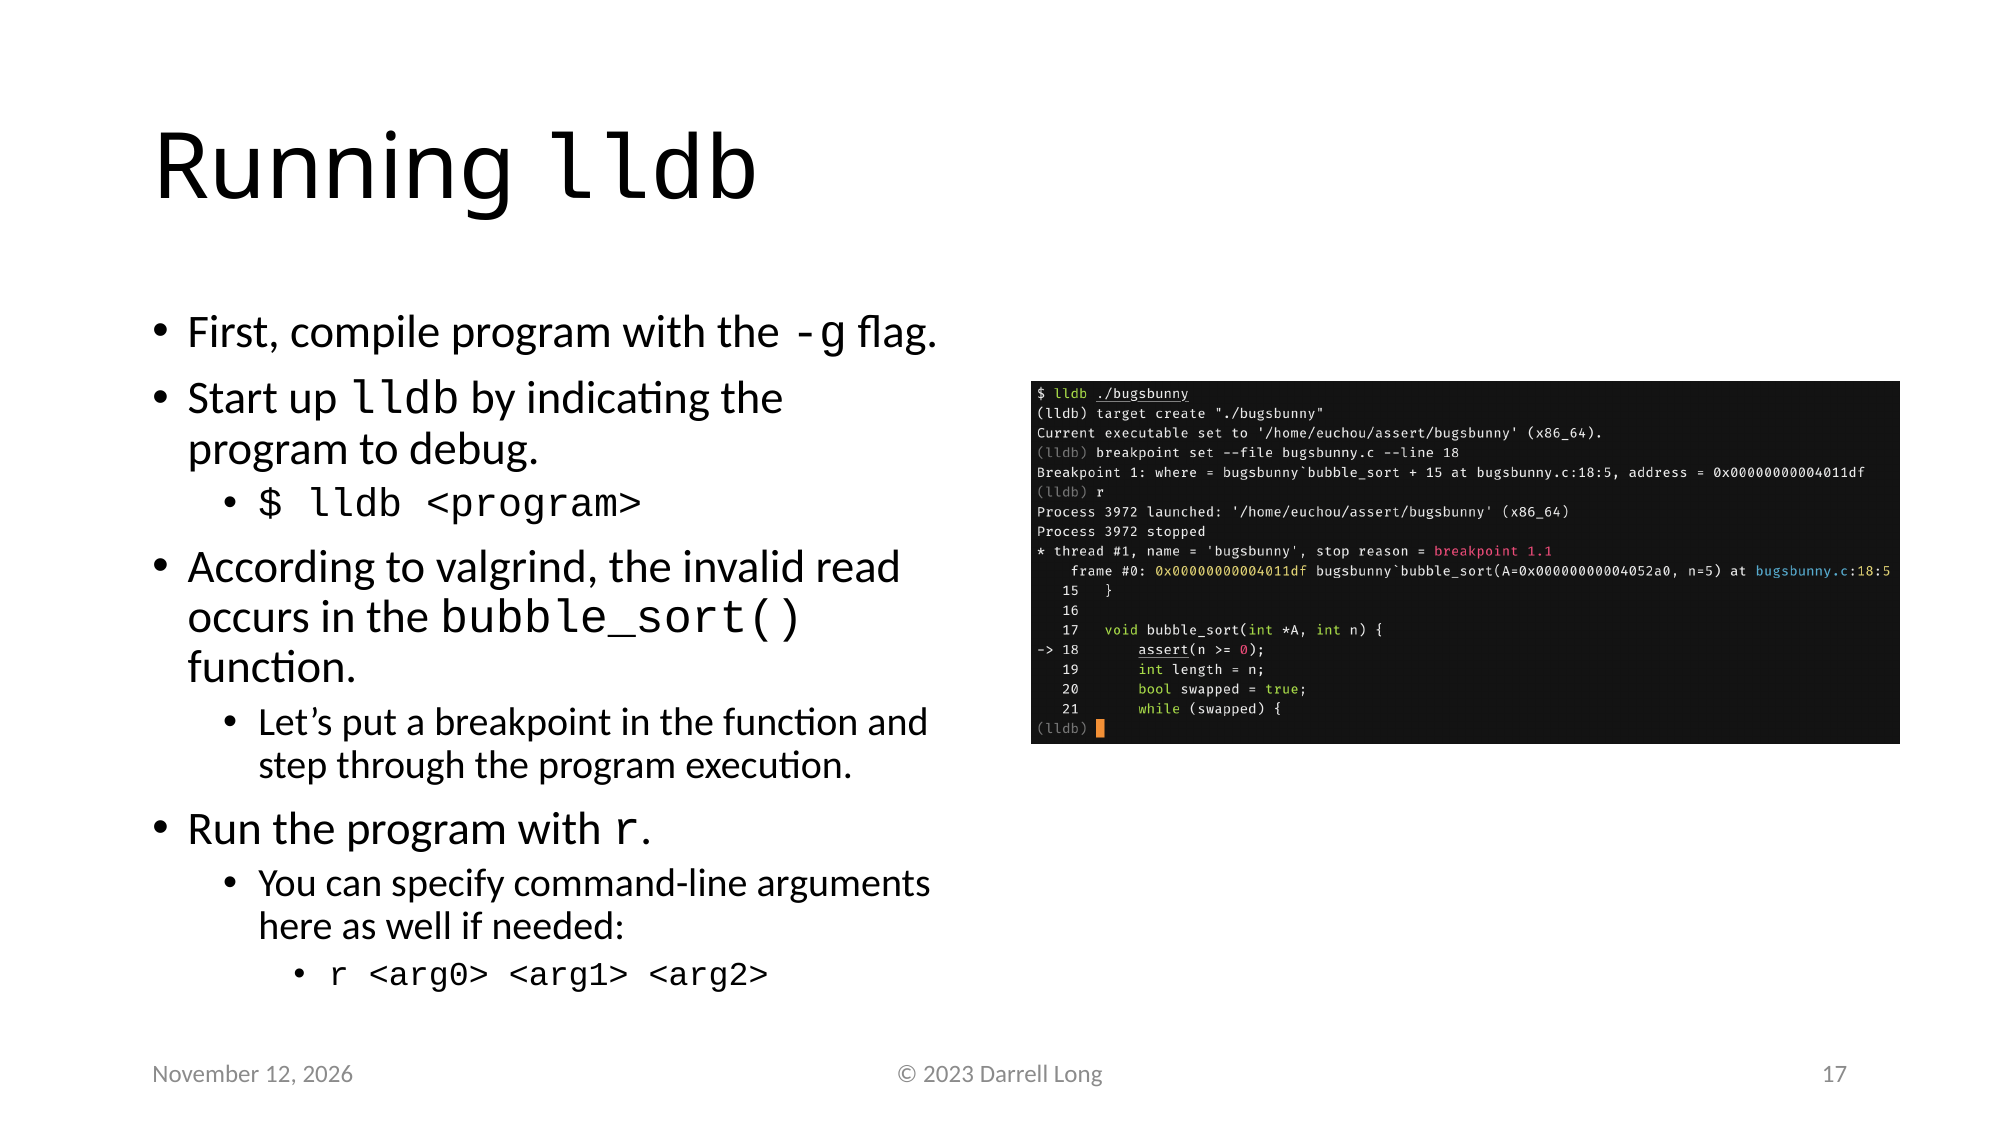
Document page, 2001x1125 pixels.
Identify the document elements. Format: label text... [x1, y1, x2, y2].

picture [1031, 380, 1900, 744]
footer © 2023 Darrell Long [662, 1042, 1338, 1103]
title Running lldb [137, 59, 1863, 278]
slide_number 17 [1412, 1042, 1863, 1103]
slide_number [137, 1042, 588, 1103]
list First, compile program with the -g flag. Start up lldb by indicating the program to debug. $ lldb <program> According to valgrind, the invalid read occurs in the bubble_sort() function. Let’s put a breakpoint in the function and step through the program execution. Run the program with r. You can specify command-line arguments here as well if needed: r <arg0> <arg1> <arg2> [137, 299, 968, 1014]
